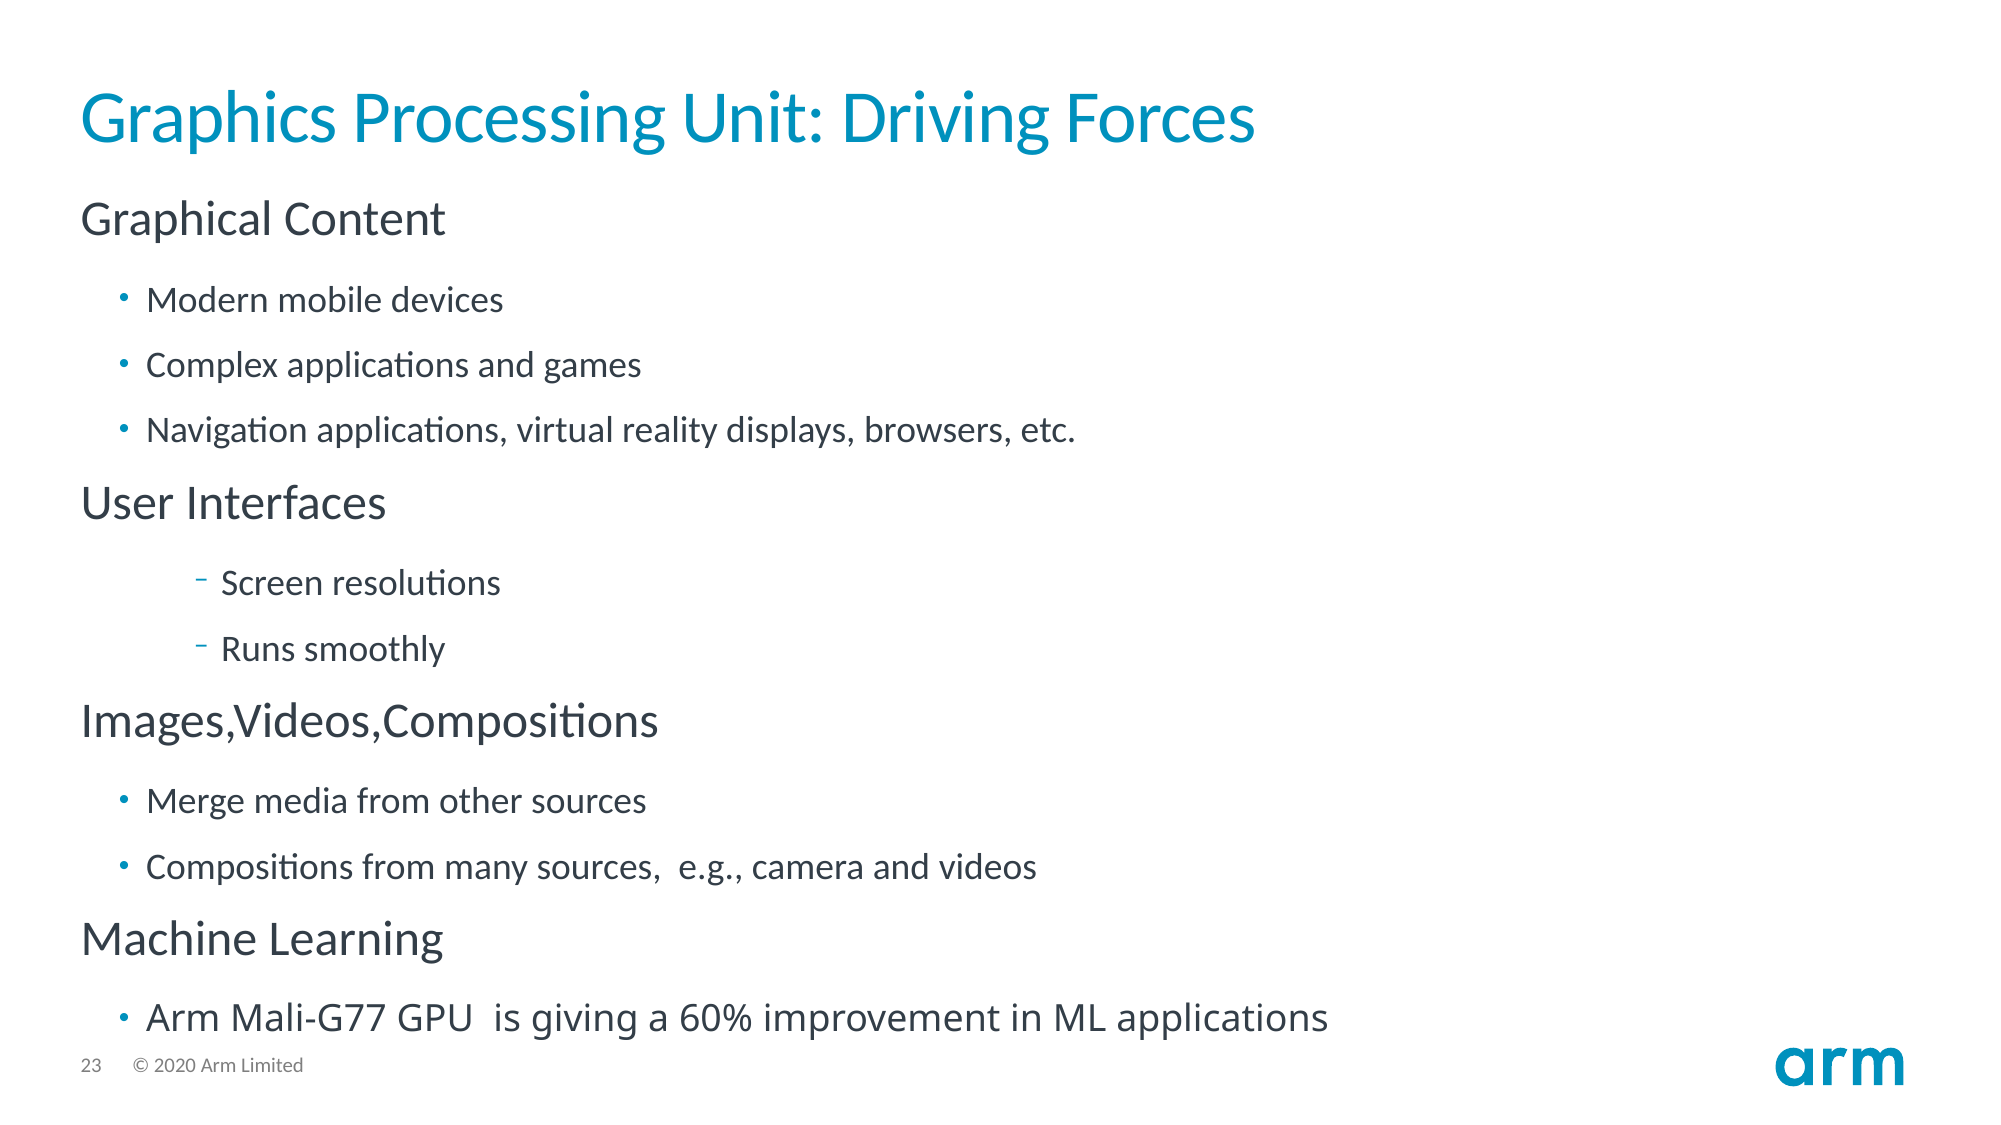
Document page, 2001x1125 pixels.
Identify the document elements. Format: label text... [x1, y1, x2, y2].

list Graphical Content Modern mobile devices Complex applications and games Navigation applications, virtual reality displays, browsers, etc. User Interfaces Screen resolutions Runs smoothly Images,Videos,Compositions Merge media from other sources Compositions from many sources, e.g., camera and videos Machine Learning Arm Mali-G77 GPU is giving a 60% improvement in ML applications [80, 192, 1911, 1077]
title Graphics Processing Unit: Driving Forces [80, 48, 1915, 158]
